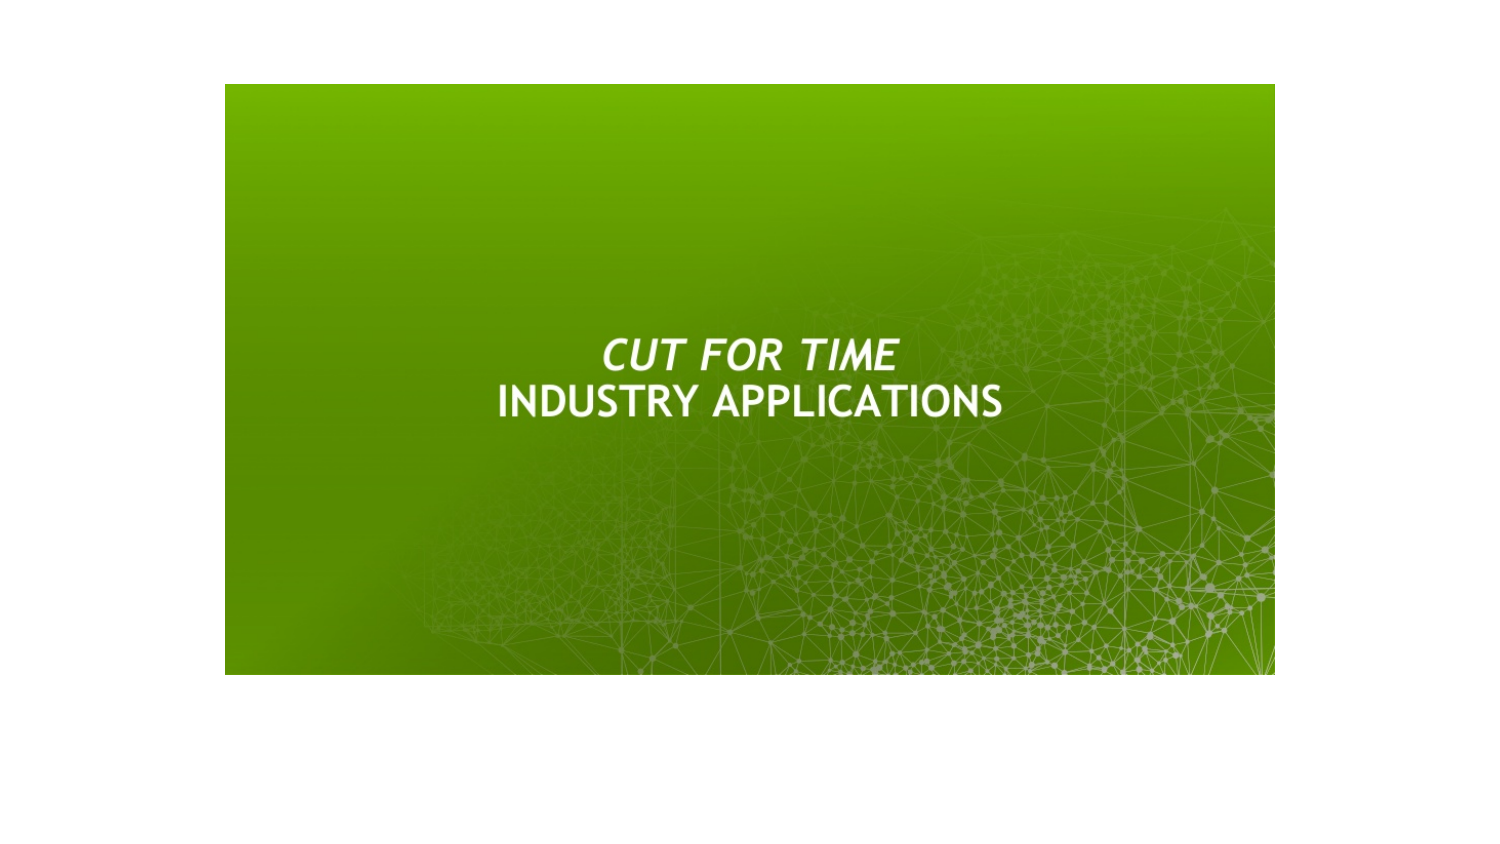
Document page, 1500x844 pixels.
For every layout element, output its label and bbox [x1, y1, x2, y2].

picture [224, 84, 1276, 676]
